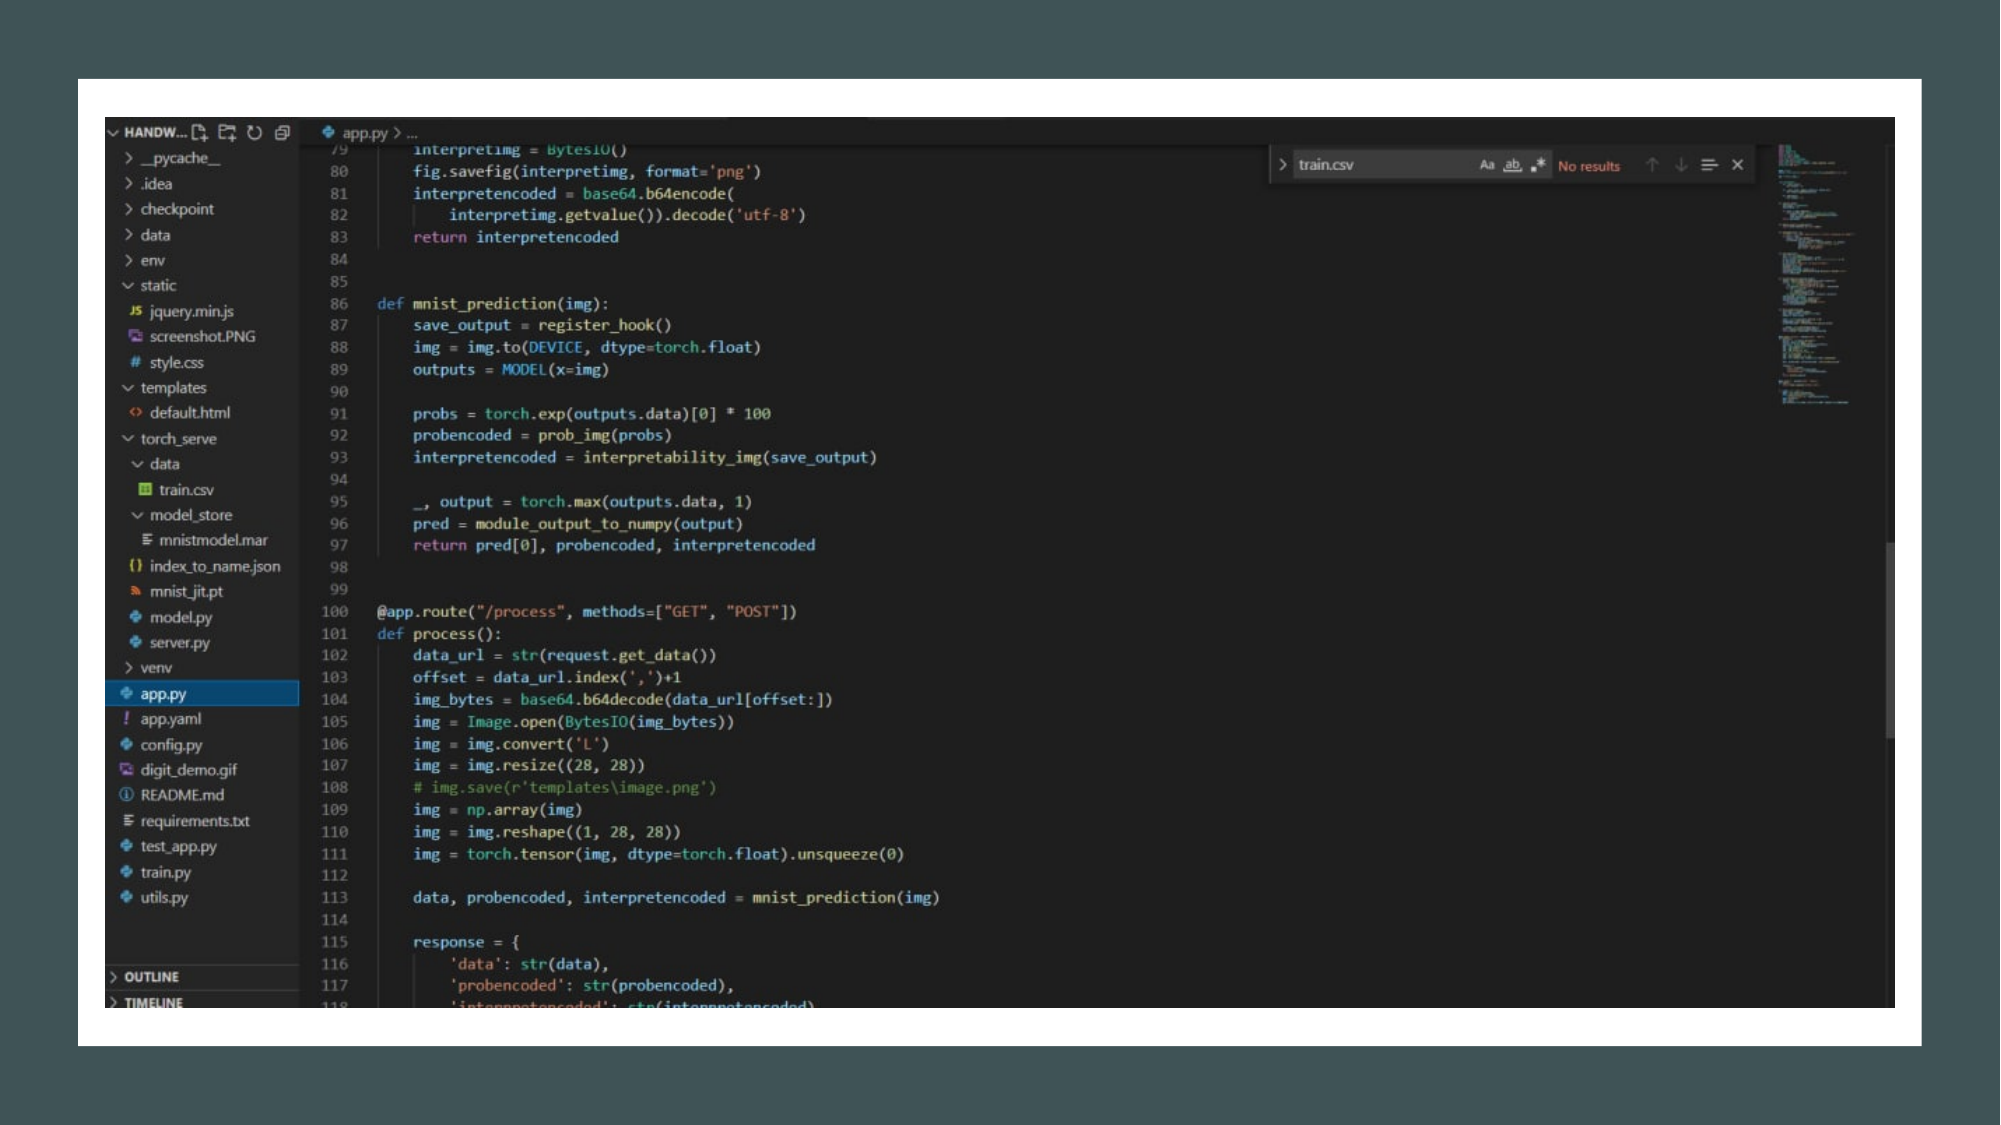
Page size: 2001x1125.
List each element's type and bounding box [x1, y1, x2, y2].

text_box [77, 78, 1923, 1047]
text_box [0, 0, 2000, 1125]
picture [105, 117, 1895, 1008]
